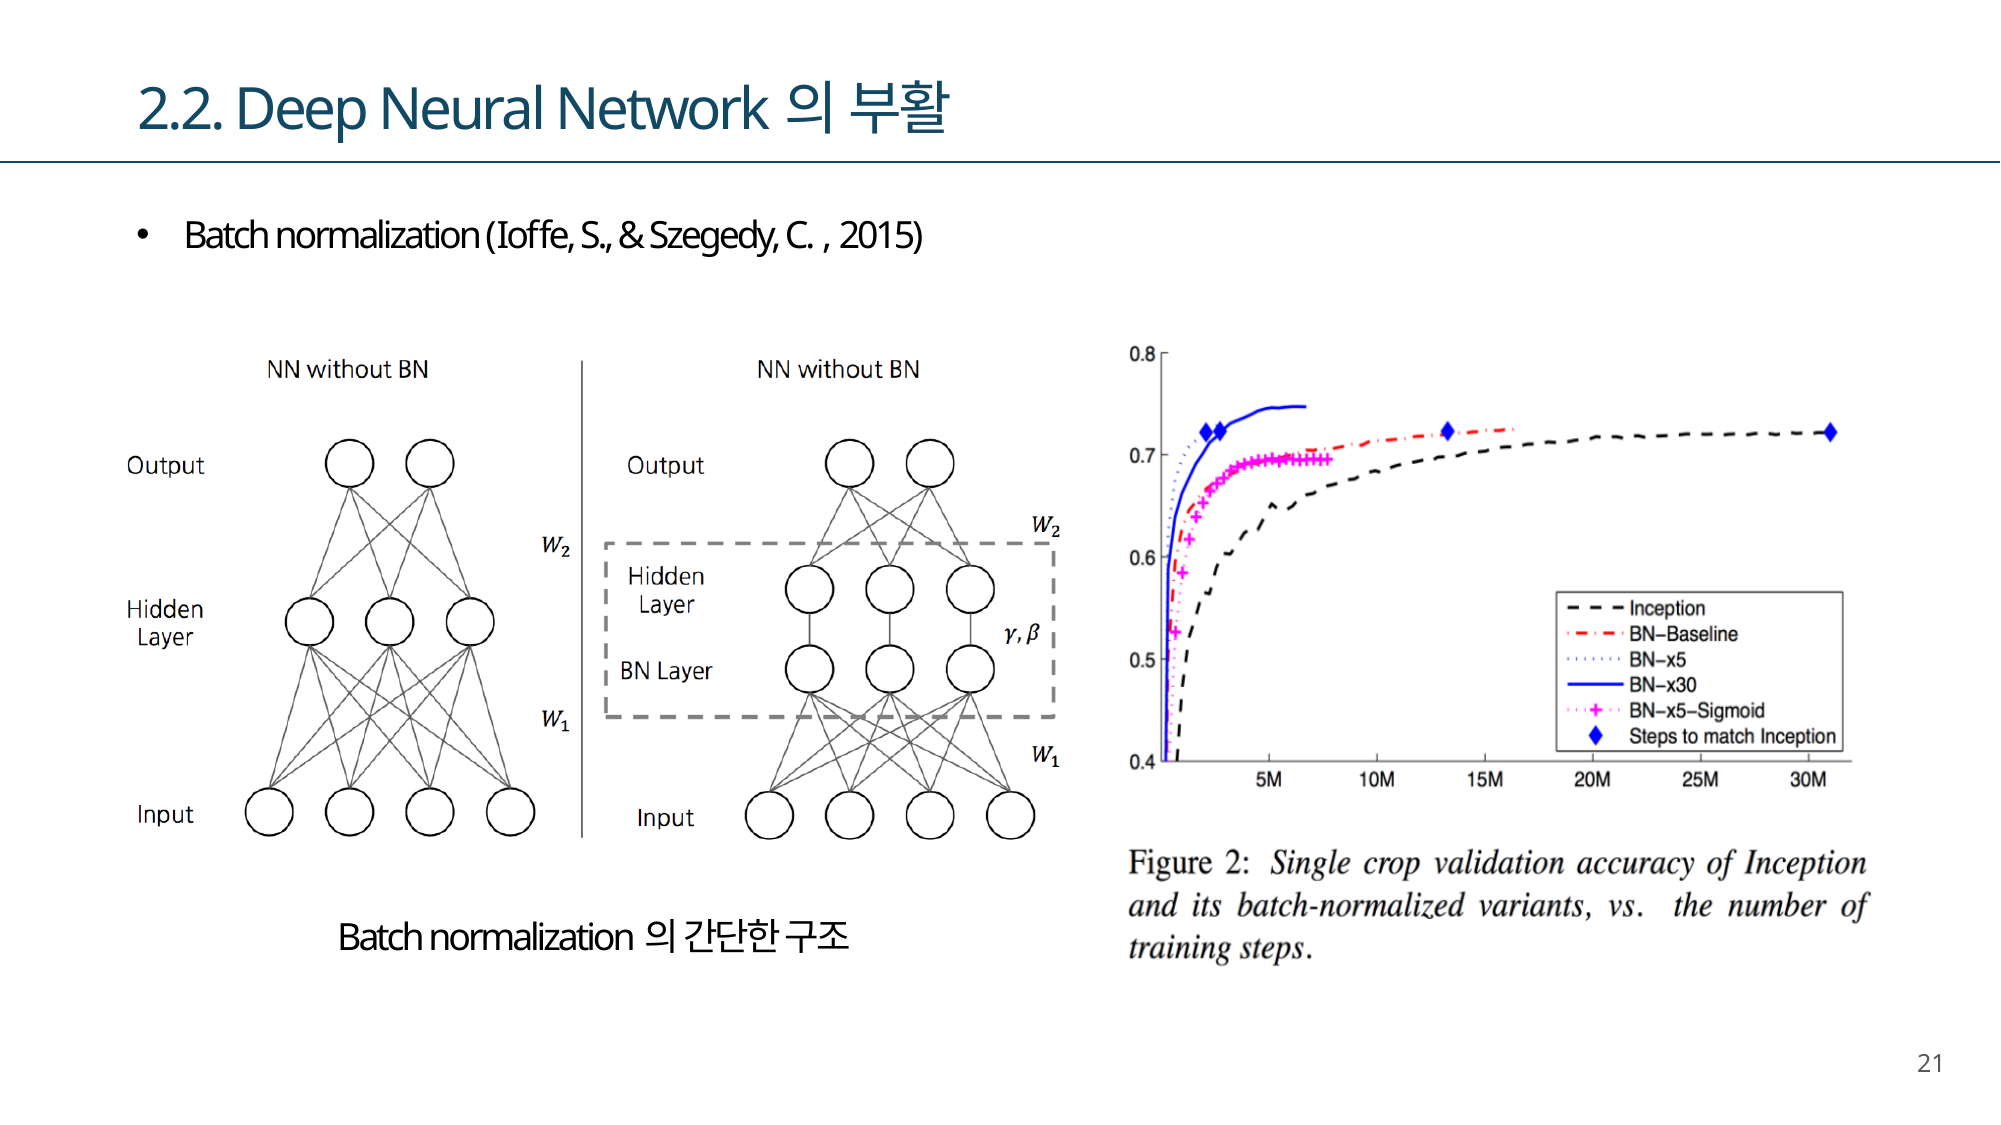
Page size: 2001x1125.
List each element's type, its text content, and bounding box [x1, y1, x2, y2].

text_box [99, 319, 1089, 967]
text_box 2.2. Deep Neural Network의 부활 [123, 63, 967, 149]
picture [1100, 320, 1888, 968]
text_box Batch normalization (Ioffe, S., & Szegedy, C. , 2015) [121, 181, 1888, 264]
